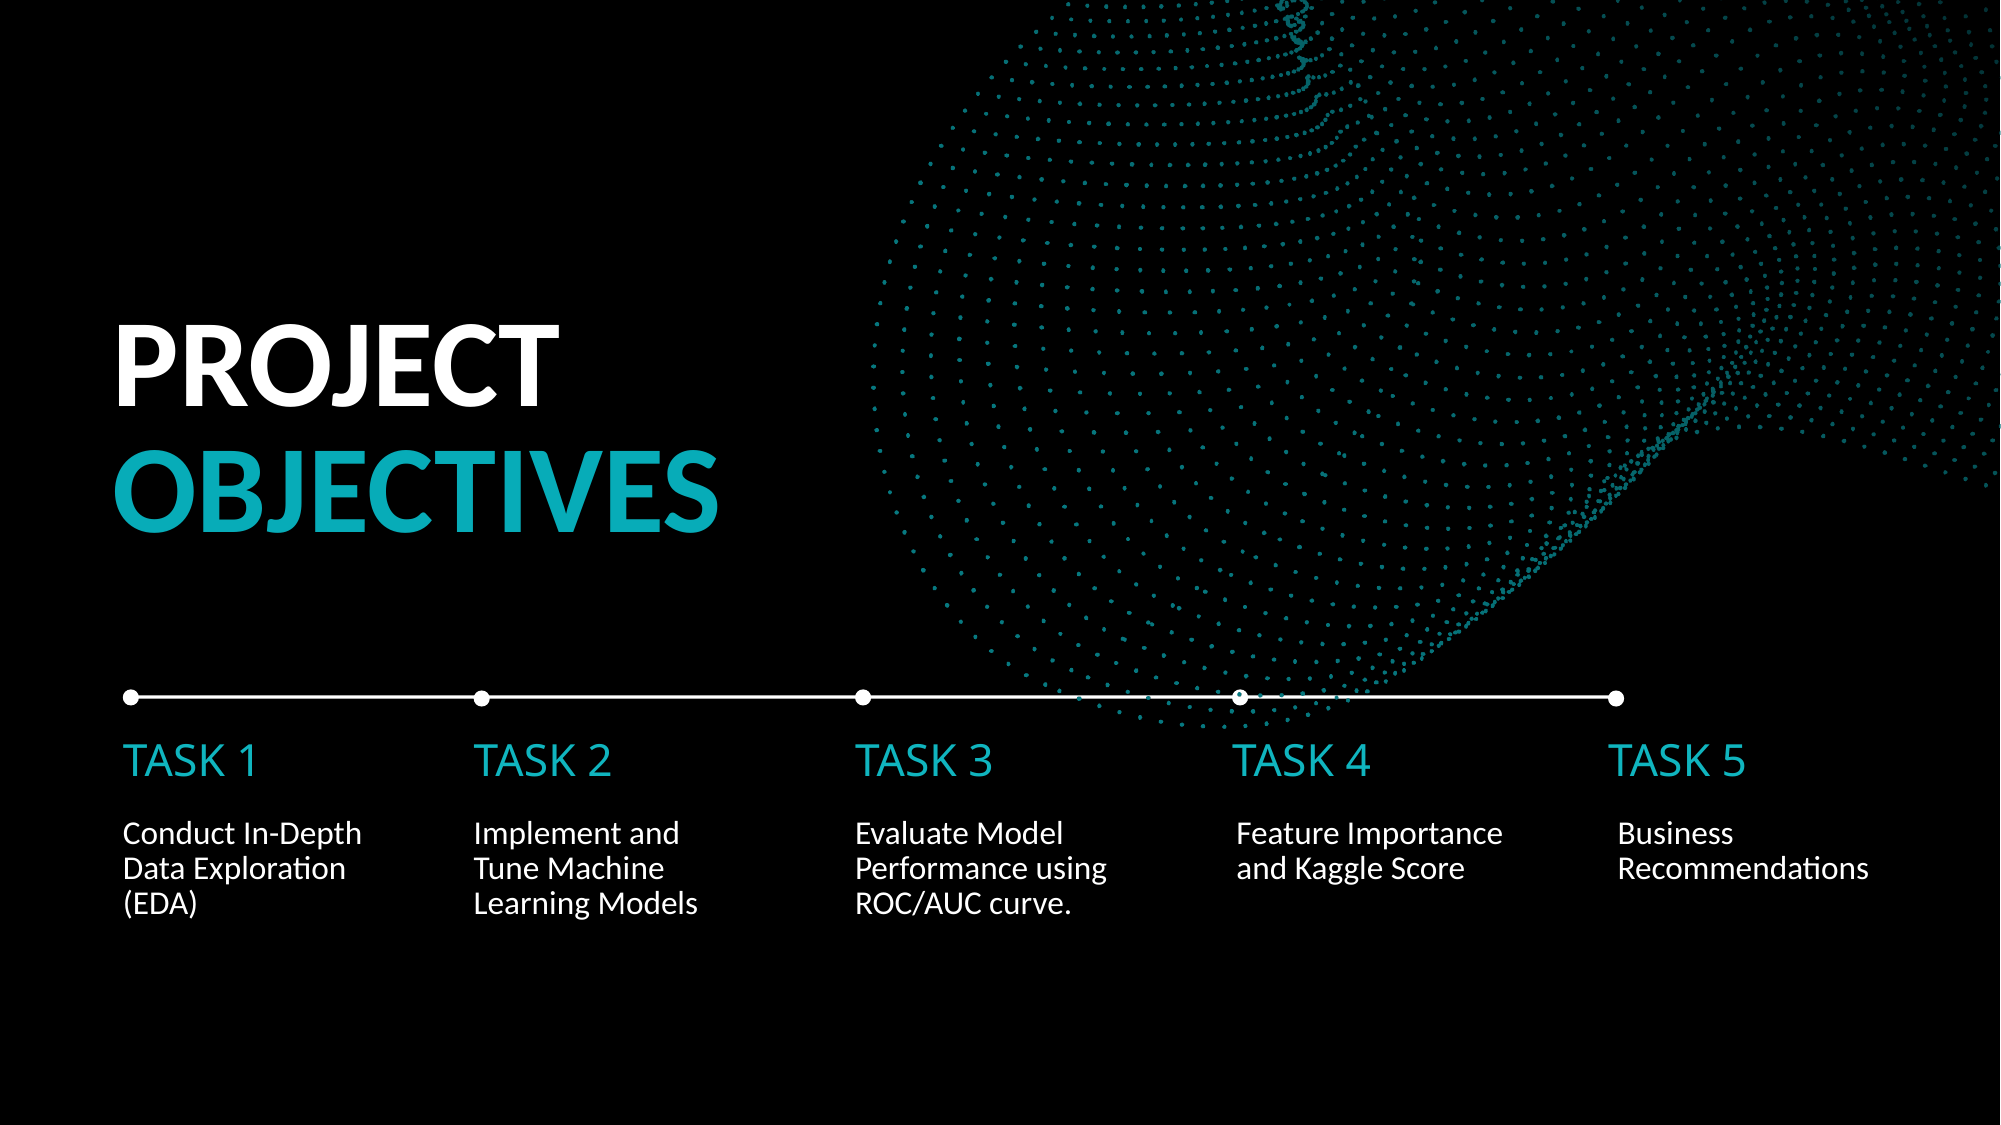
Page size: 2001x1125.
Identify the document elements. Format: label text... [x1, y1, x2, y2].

text_box [871, 0, 2000, 729]
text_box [1232, 689, 1249, 706]
text_box PROJECT OBJECTIVES [112, 305, 892, 558]
text_box Conduct In-Depth Data Exploration (EDA) [122, 816, 392, 922]
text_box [1608, 690, 1625, 707]
text_box TASK 1 [122, 740, 392, 786]
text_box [473, 690, 490, 707]
text_box TASK 5 [1608, 740, 1877, 786]
text_box Implement and Tune Machine Learning Models [473, 816, 743, 922]
text_box Business Recommendations [1617, 816, 1887, 887]
text_box TASK 3 [855, 740, 1124, 786]
text_box Evaluate Model Performance using ROC/AUC curve. [855, 816, 1124, 922]
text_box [122, 689, 139, 706]
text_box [855, 689, 872, 706]
text_box Feature Importance and Kaggle Score [1236, 816, 1506, 887]
text_box TASK 2 [473, 740, 743, 786]
text_box TASK 4 [1232, 740, 1501, 786]
